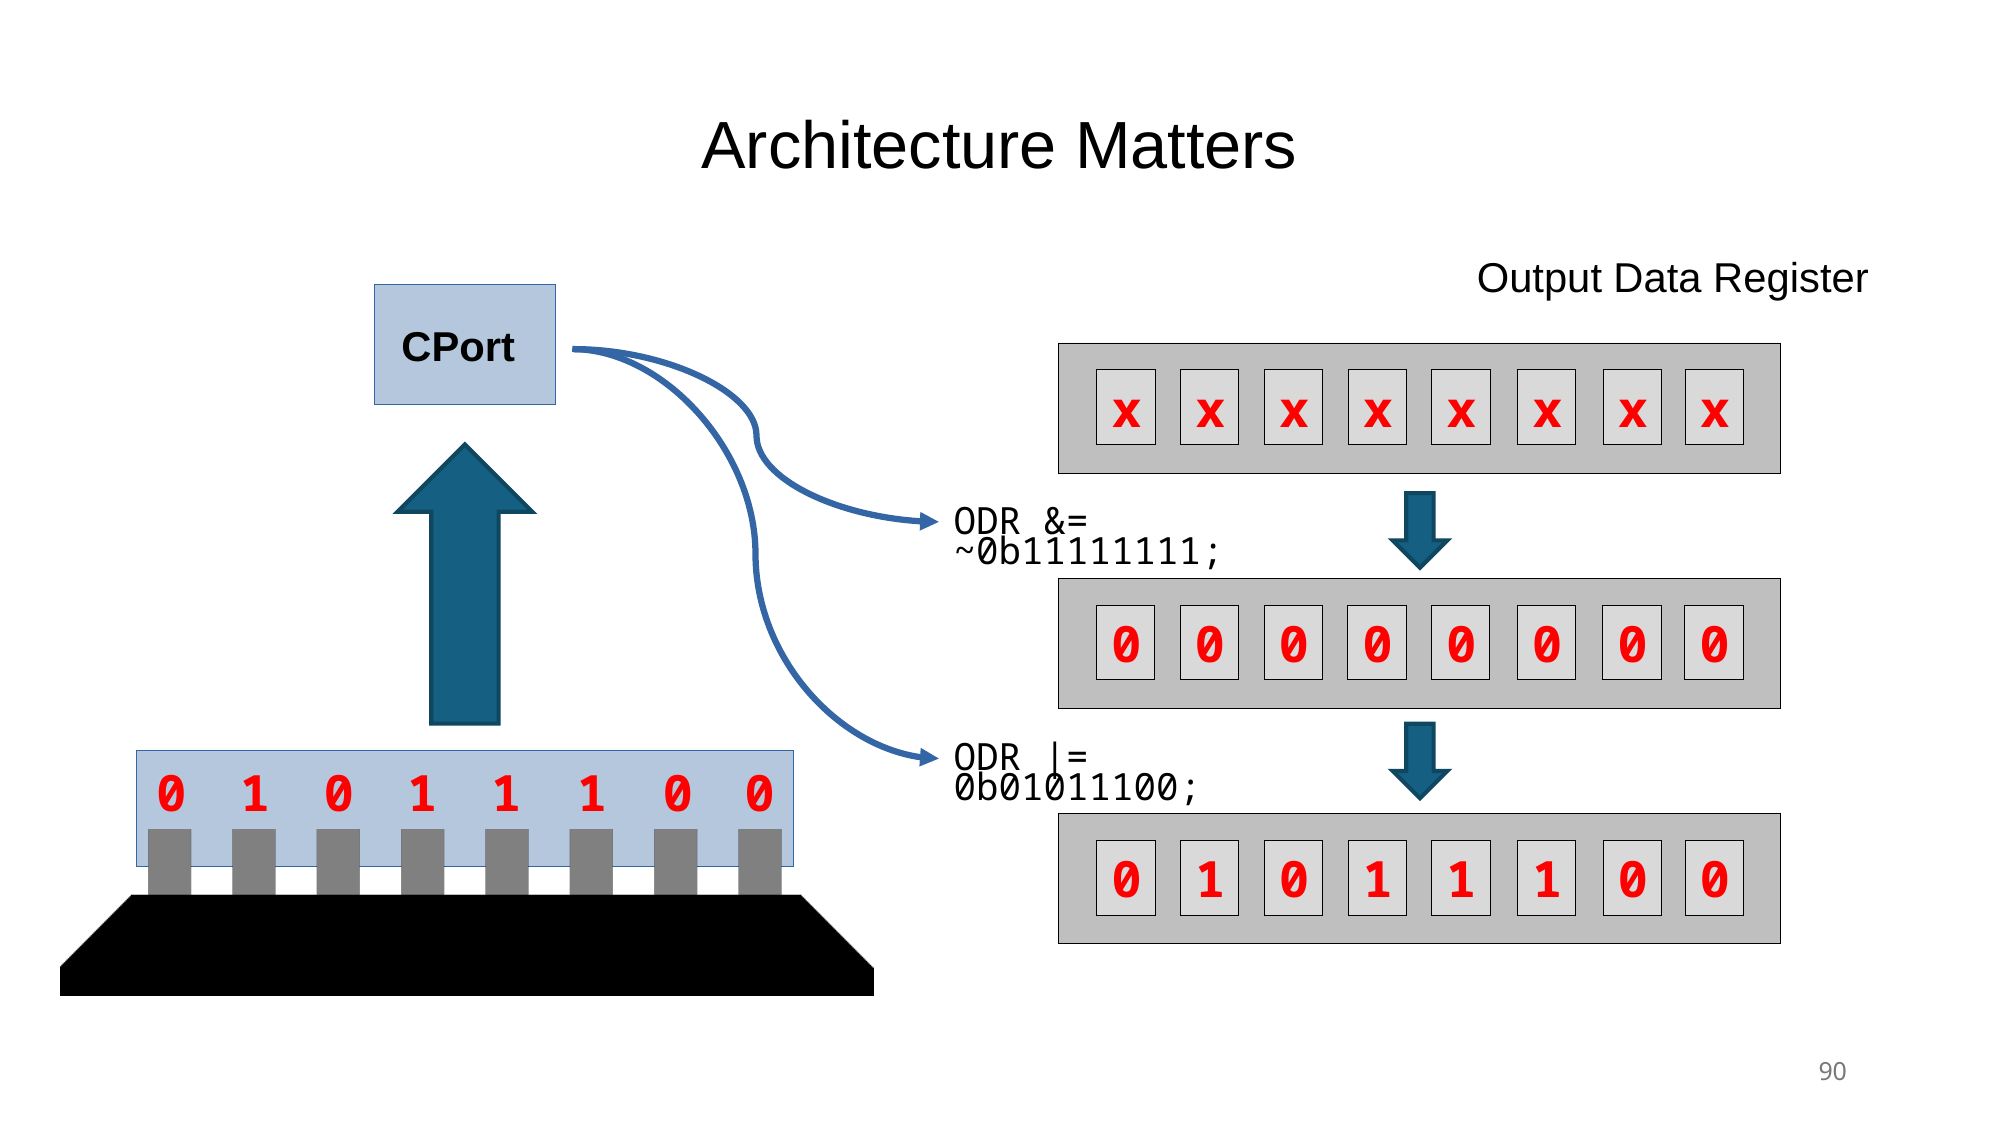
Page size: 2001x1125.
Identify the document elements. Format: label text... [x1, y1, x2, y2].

text_box [589, 349, 939, 528]
text_box 0 [1264, 605, 1323, 680]
text_box 0 [1264, 840, 1323, 916]
text_box CPort [367, 312, 549, 377]
text_box 0 [1431, 605, 1490, 680]
text_box 1 [1348, 840, 1407, 916]
text_box 0 [1096, 840, 1156, 916]
text_box [1056, 576, 1782, 710]
text_box [374, 284, 556, 405]
text_box ODR |= 0b01011100; [938, 741, 1371, 816]
text_box Architecture Matters [317, 103, 1683, 270]
text_box 0 [648, 753, 707, 828]
text_box 1 [476, 753, 535, 828]
text_box 0 [1603, 840, 1662, 916]
text_box x [1685, 369, 1744, 445]
text_box x [1096, 369, 1156, 445]
text_box [1056, 341, 1782, 475]
text_box [392, 441, 538, 726]
text_box x [1603, 369, 1662, 445]
text_box 1 [1431, 840, 1491, 916]
text_box 1 [392, 753, 452, 828]
text_box [1387, 491, 1453, 571]
text_box 1 [1517, 840, 1576, 916]
text_box [1387, 721, 1453, 802]
text_box 0 [1602, 605, 1662, 680]
text_box 1 [225, 753, 284, 828]
text_box x [1264, 369, 1323, 445]
text_box x [1431, 369, 1491, 445]
text_box 0 [1180, 605, 1239, 680]
text_box 0 [141, 753, 200, 828]
text_box [136, 750, 794, 828]
text_box x [1180, 369, 1239, 445]
text_box 0 [1685, 840, 1744, 916]
text_box Output Data Register [1462, 243, 1885, 309]
text_box [1056, 812, 1782, 946]
slide_number 90 [1412, 1042, 1862, 1102]
text_box 0 [1684, 605, 1744, 680]
text_box 1 [1180, 840, 1239, 916]
text_box 0 [729, 753, 789, 828]
picture [59, 829, 875, 996]
text_box 0 [1517, 605, 1576, 680]
text_box 0 [1096, 605, 1155, 680]
text_box [572, 348, 939, 765]
text_box 1 [562, 753, 621, 828]
text_box ODR &= ~0b11111111; [938, 505, 1371, 580]
text_box 0 [1347, 605, 1407, 680]
text_box x [1348, 369, 1407, 445]
text_box x [1517, 369, 1576, 445]
text_box 0 [309, 753, 368, 828]
